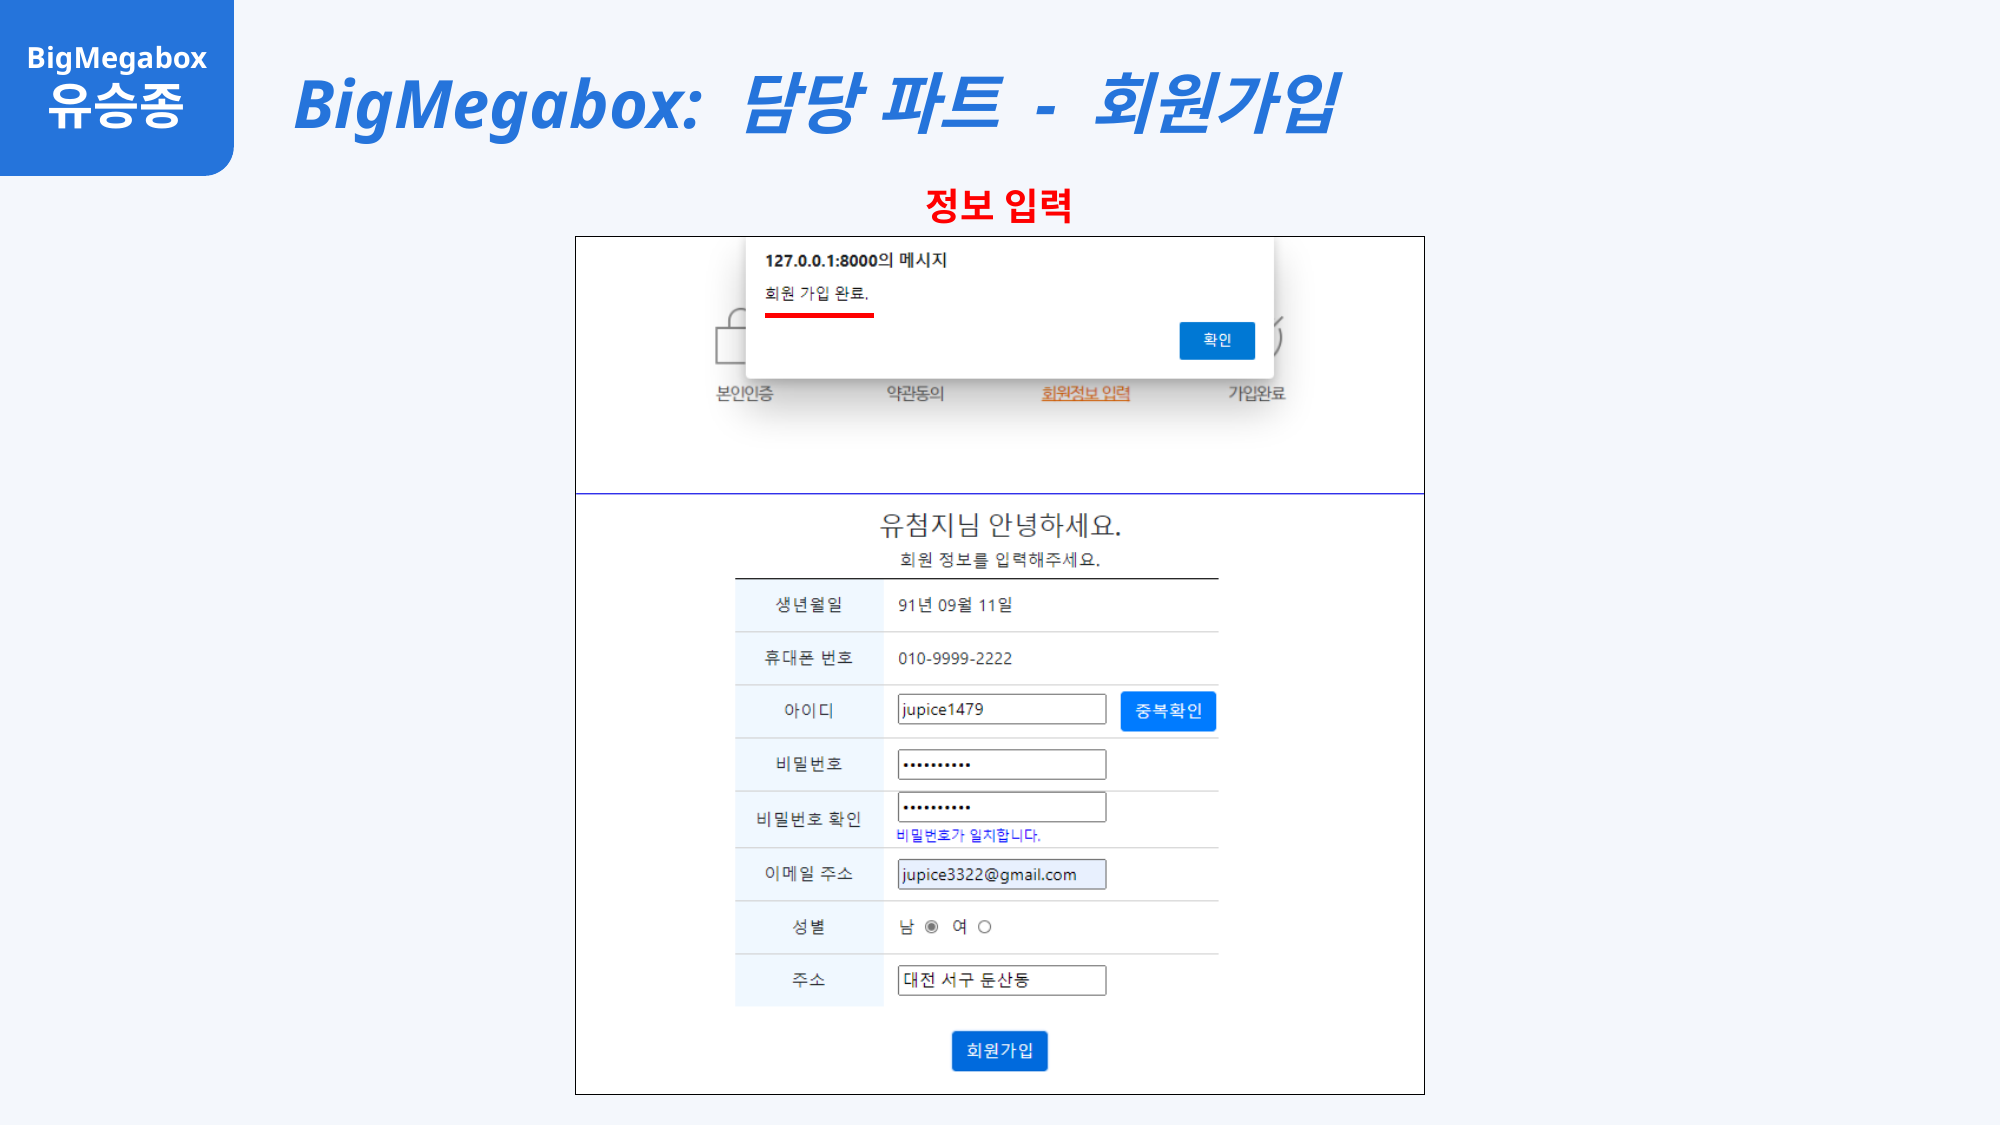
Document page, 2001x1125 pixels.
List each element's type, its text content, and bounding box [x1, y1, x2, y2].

text_box BigMegabox 유승종 [11, 32, 223, 143]
picture [574, 236, 1425, 1095]
text_box 정보 입력 [830, 175, 1169, 236]
text_box BigMegabox: 담당 파트 - 회원가입 [278, 13, 1515, 149]
text_box [0, 0, 235, 177]
